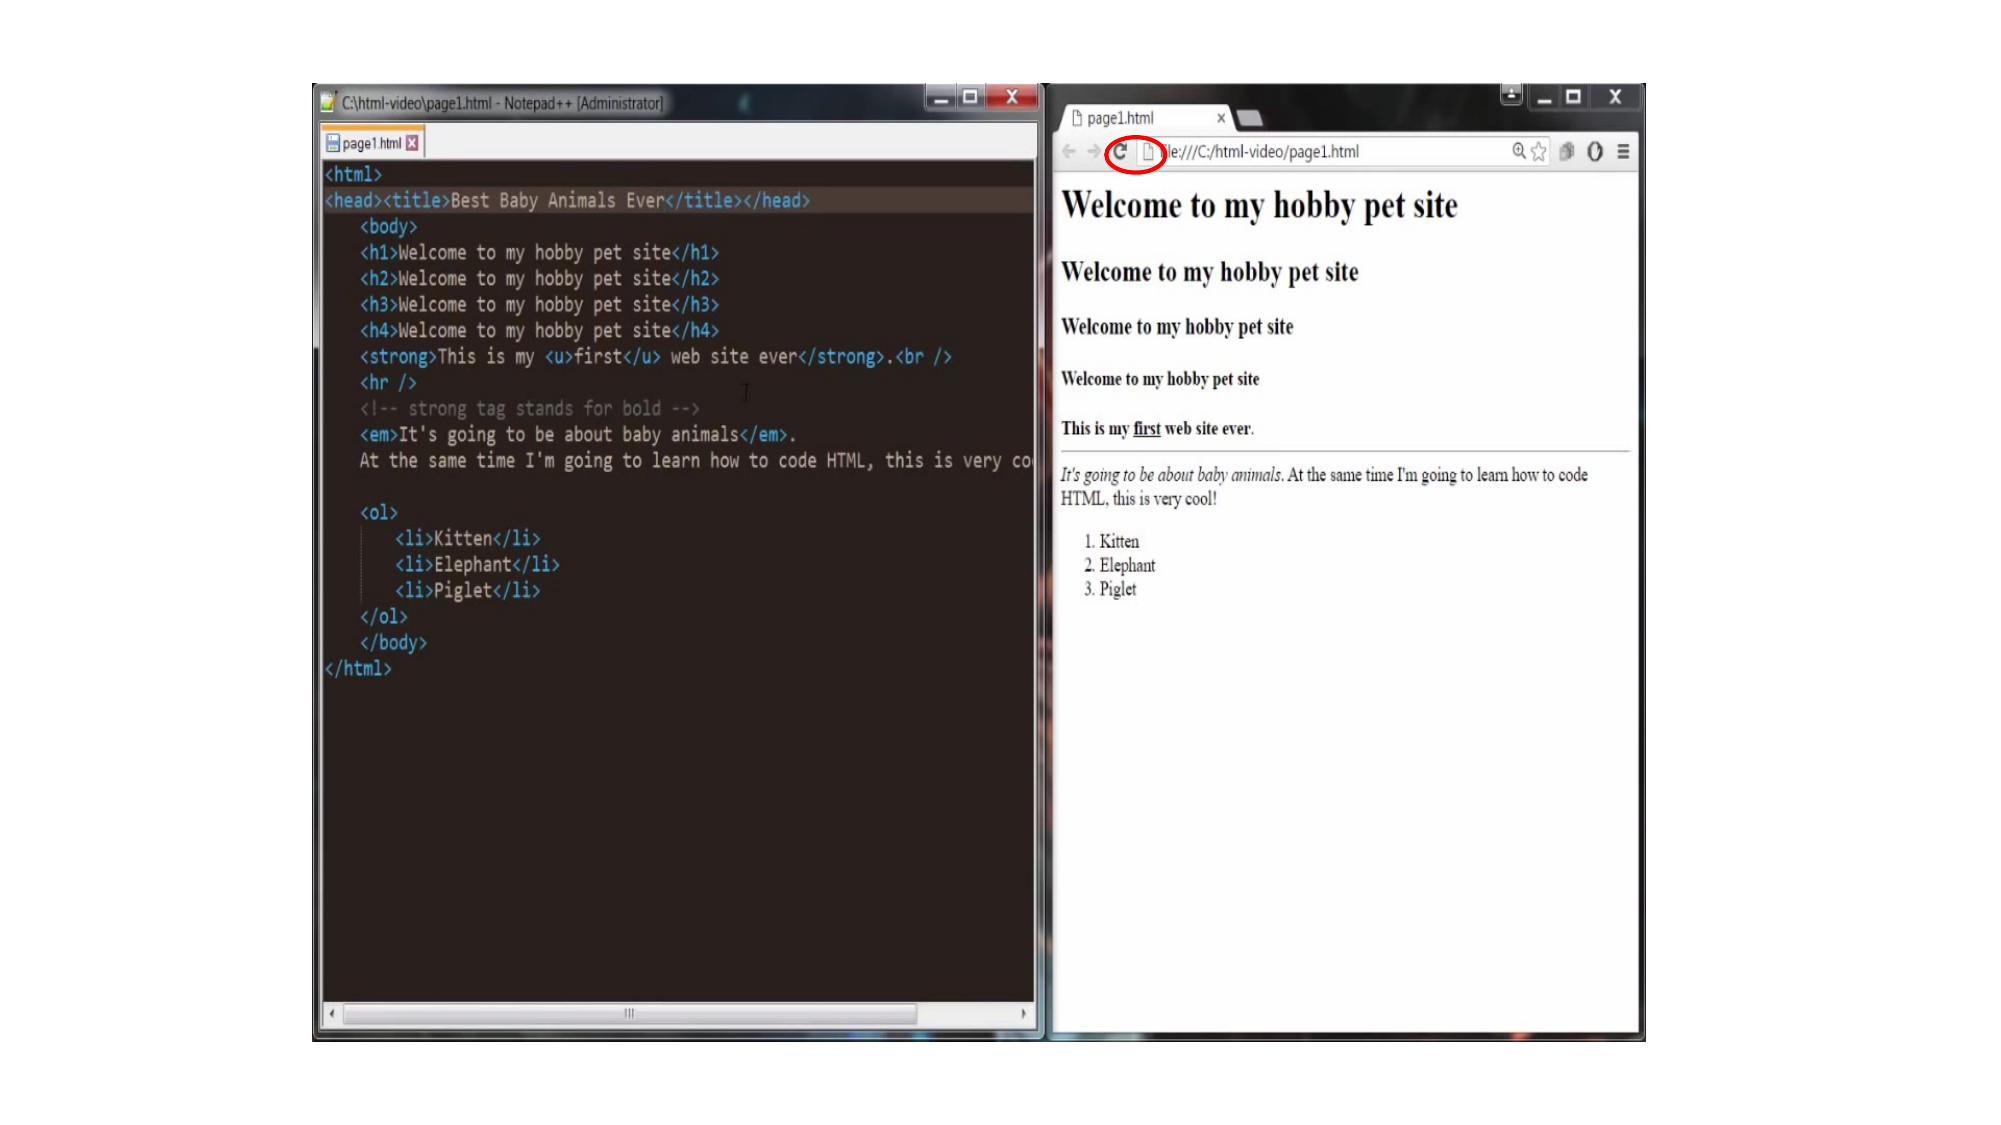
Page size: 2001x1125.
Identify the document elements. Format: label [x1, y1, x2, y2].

picture [312, 83, 1647, 1042]
